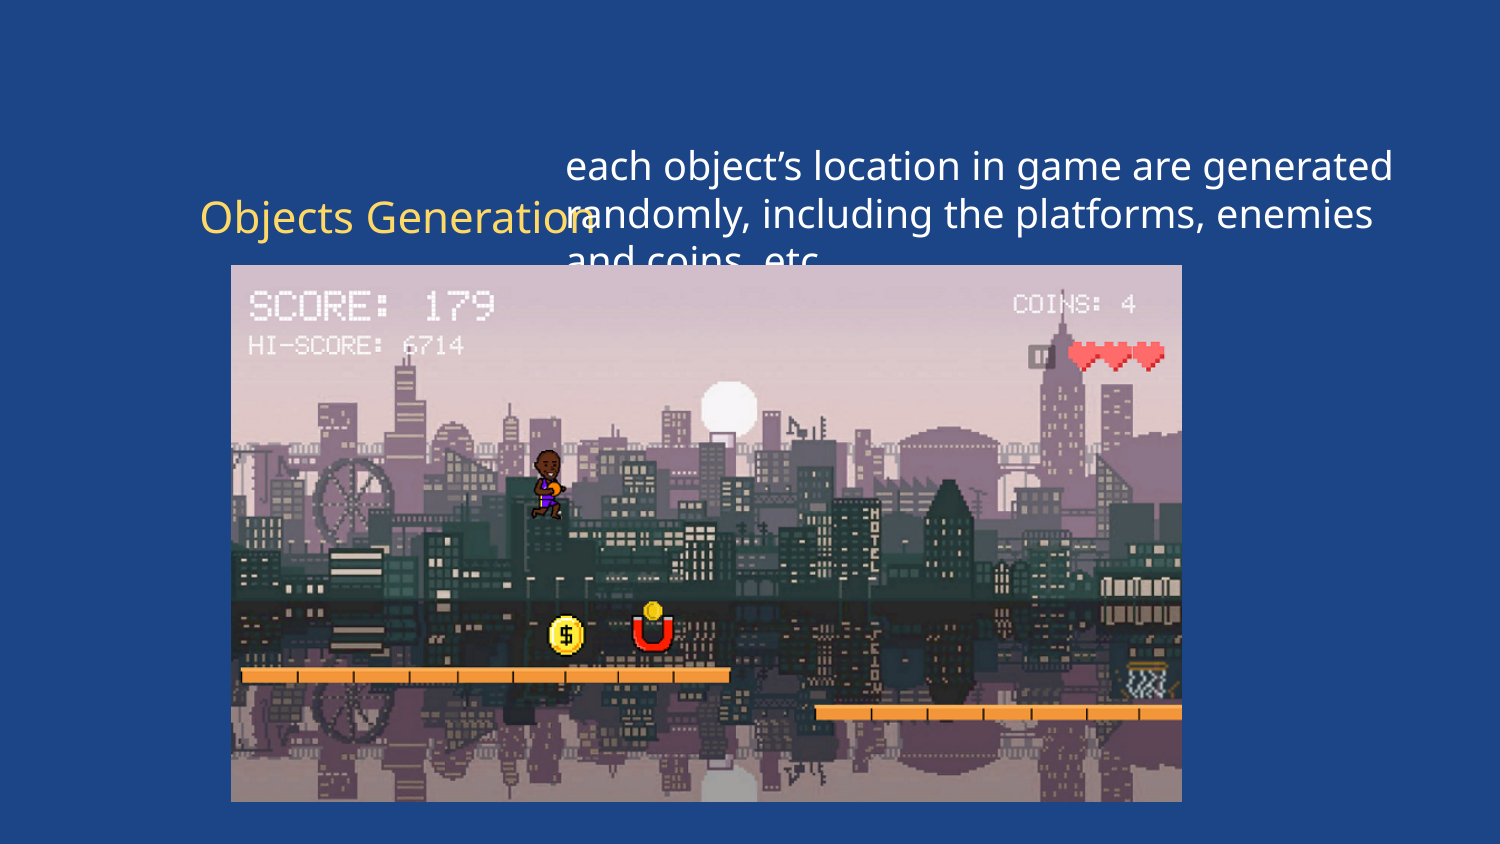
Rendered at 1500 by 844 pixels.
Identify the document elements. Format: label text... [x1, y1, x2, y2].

list each object’s location in game are generated randomly, including the platforms, enemies and coins, etc. [550, 126, 1434, 258]
picture [231, 264, 1182, 802]
title Objects Generation [184, 126, 550, 258]
